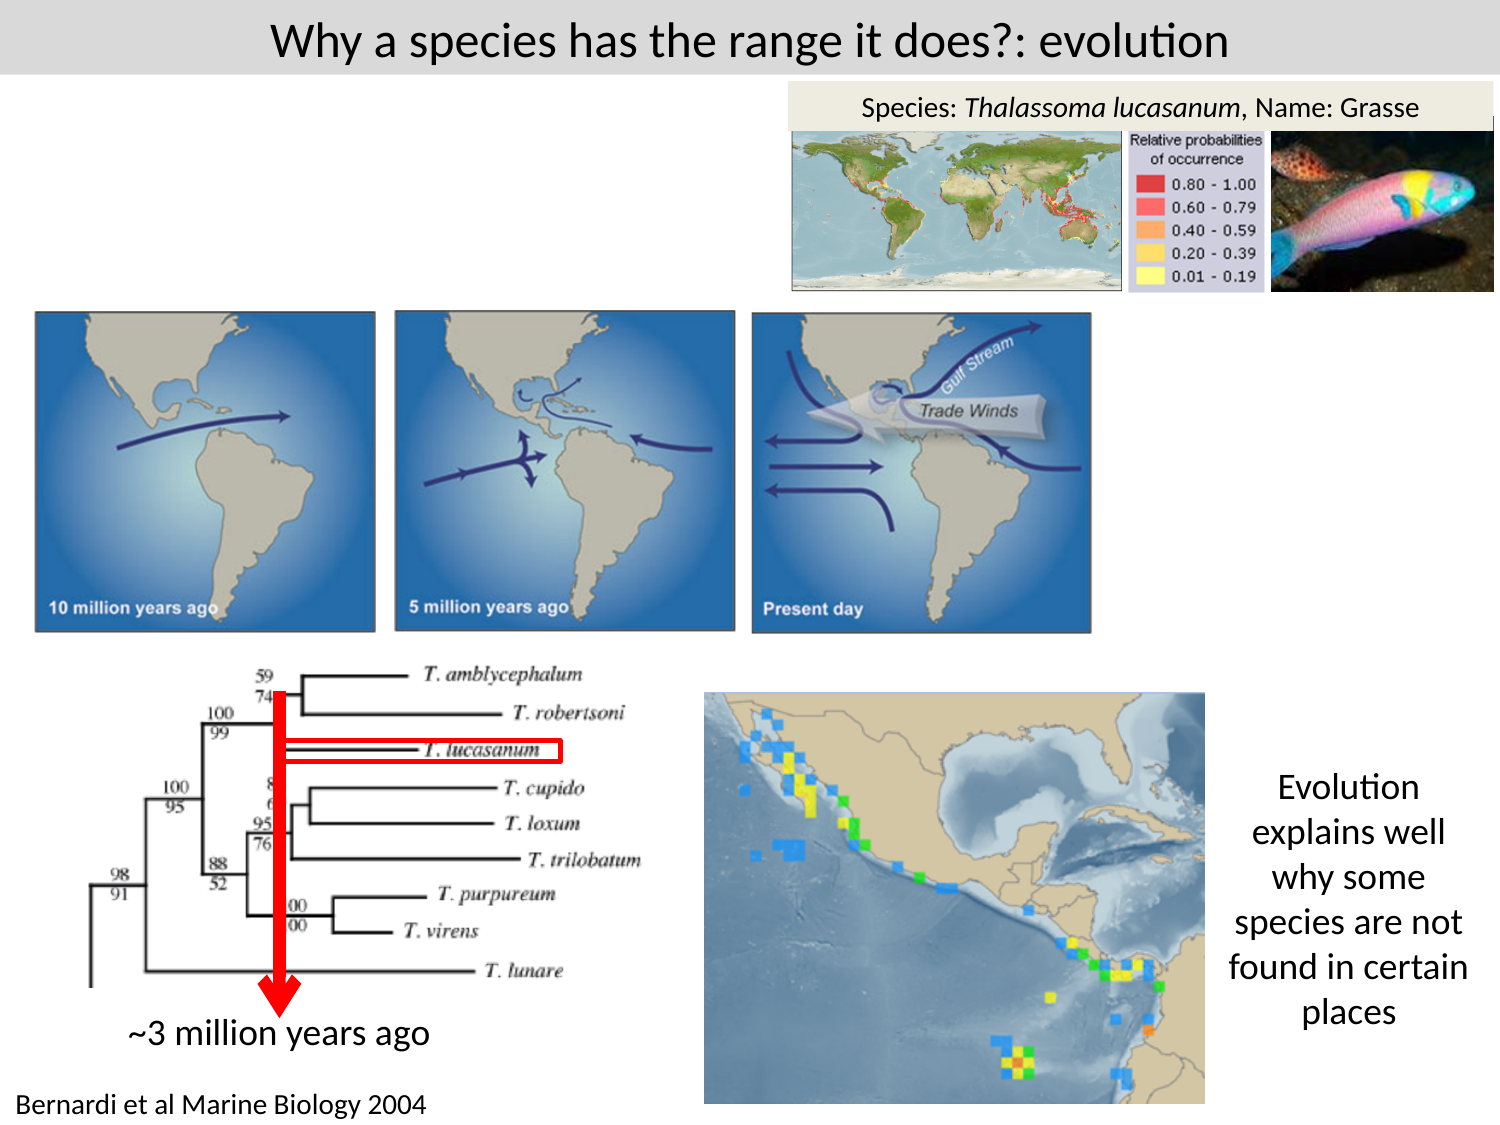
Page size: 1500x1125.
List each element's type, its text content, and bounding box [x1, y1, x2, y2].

text_box Why a species has the range it does?: evolution [0, 0, 1500, 75]
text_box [96, 690, 463, 1062]
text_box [787, 80, 1494, 298]
picture [27, 306, 1094, 638]
text_box Bernardi et al Marine Biology 2004 [0, 1078, 462, 1125]
picture [65, 651, 1205, 1104]
text_box Evolution explains well why some species are not found in certain places [1209, 754, 1494, 1040]
